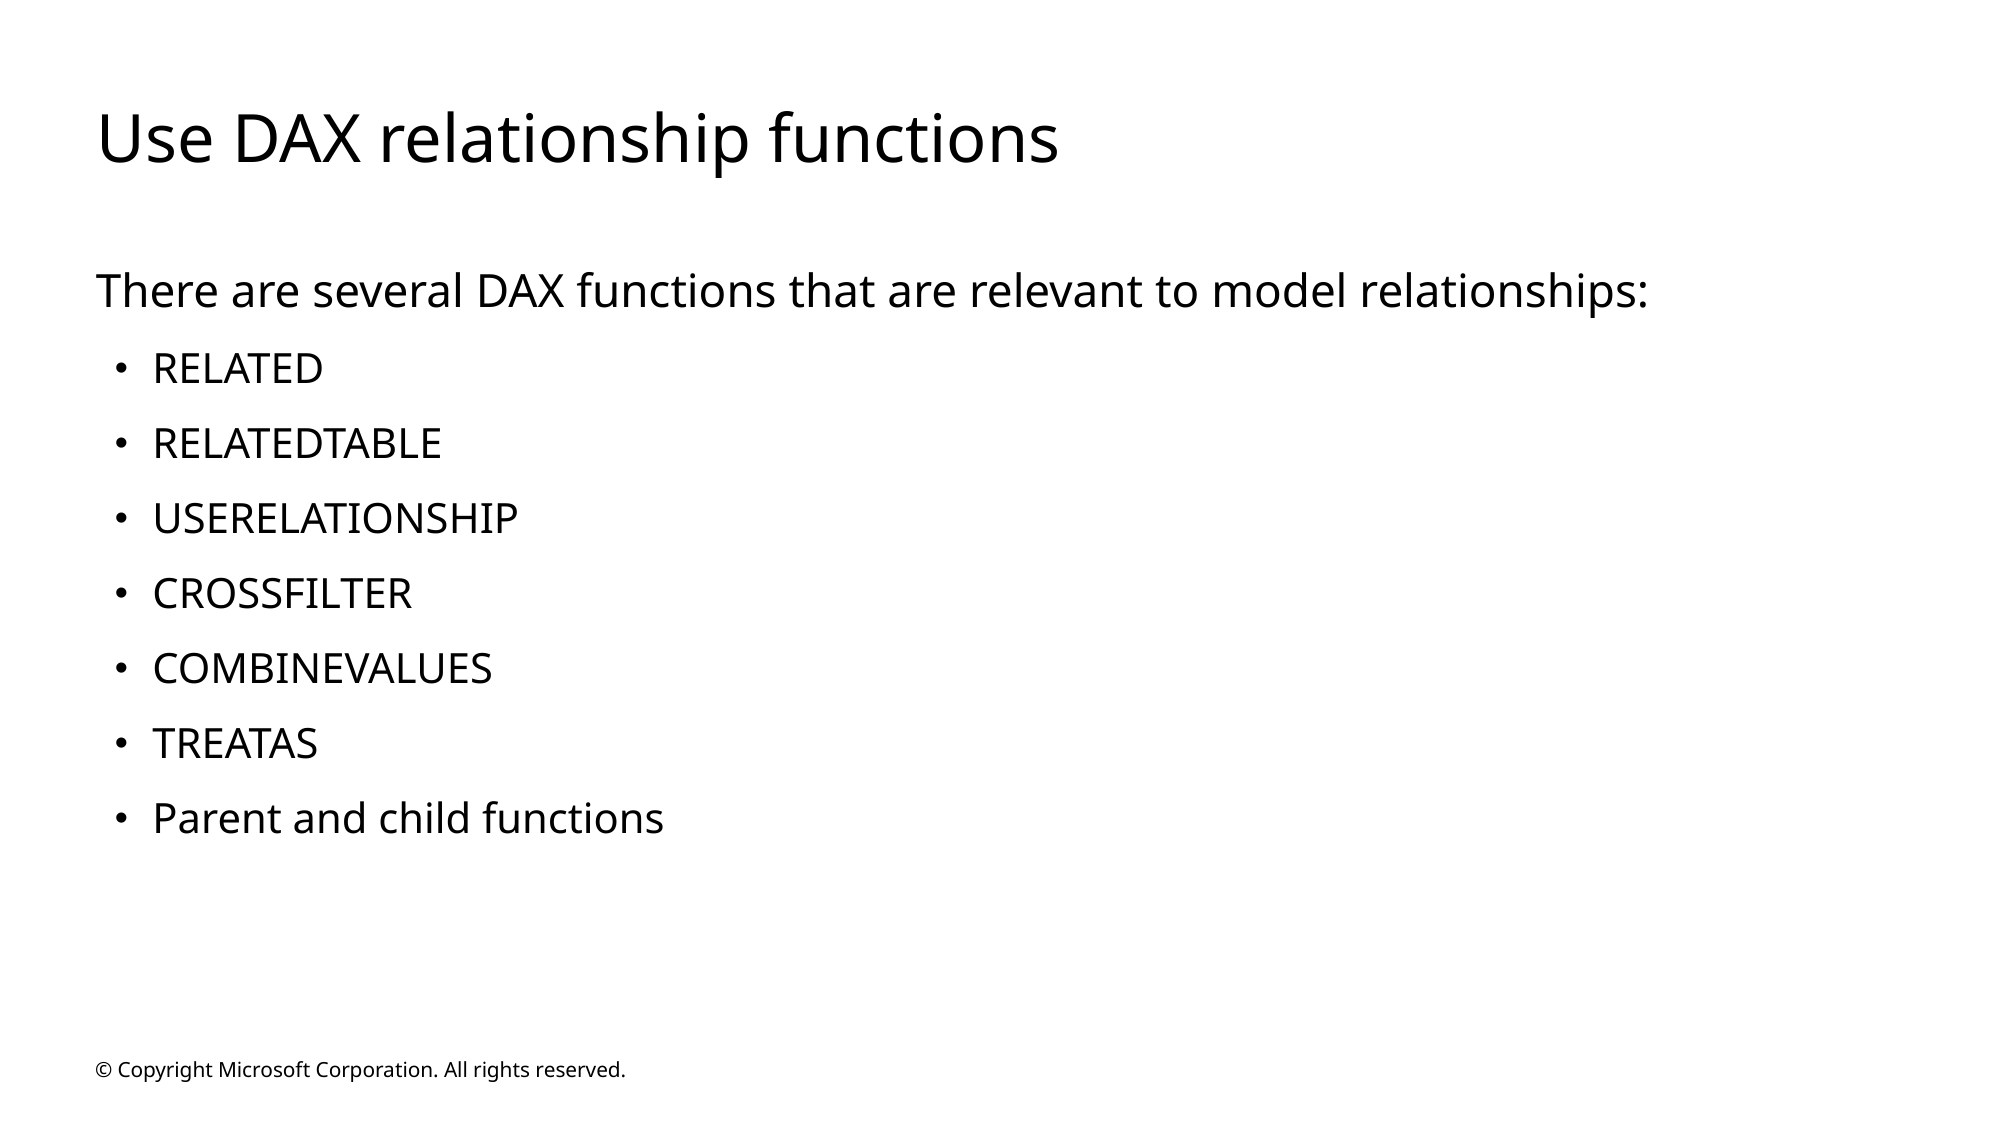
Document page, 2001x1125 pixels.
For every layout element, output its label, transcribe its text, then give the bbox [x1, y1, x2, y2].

title Use DAX relationship functions [96, 96, 1903, 177]
list RELATED RELATEDTABLE USERELATIONSHIP CROSSFILTER COMBINEVALUES TREATAS Parent and child functions [96, 342, 1903, 847]
list There are several DAX functions that are relevant to model relationships: [95, 261, 1903, 317]
